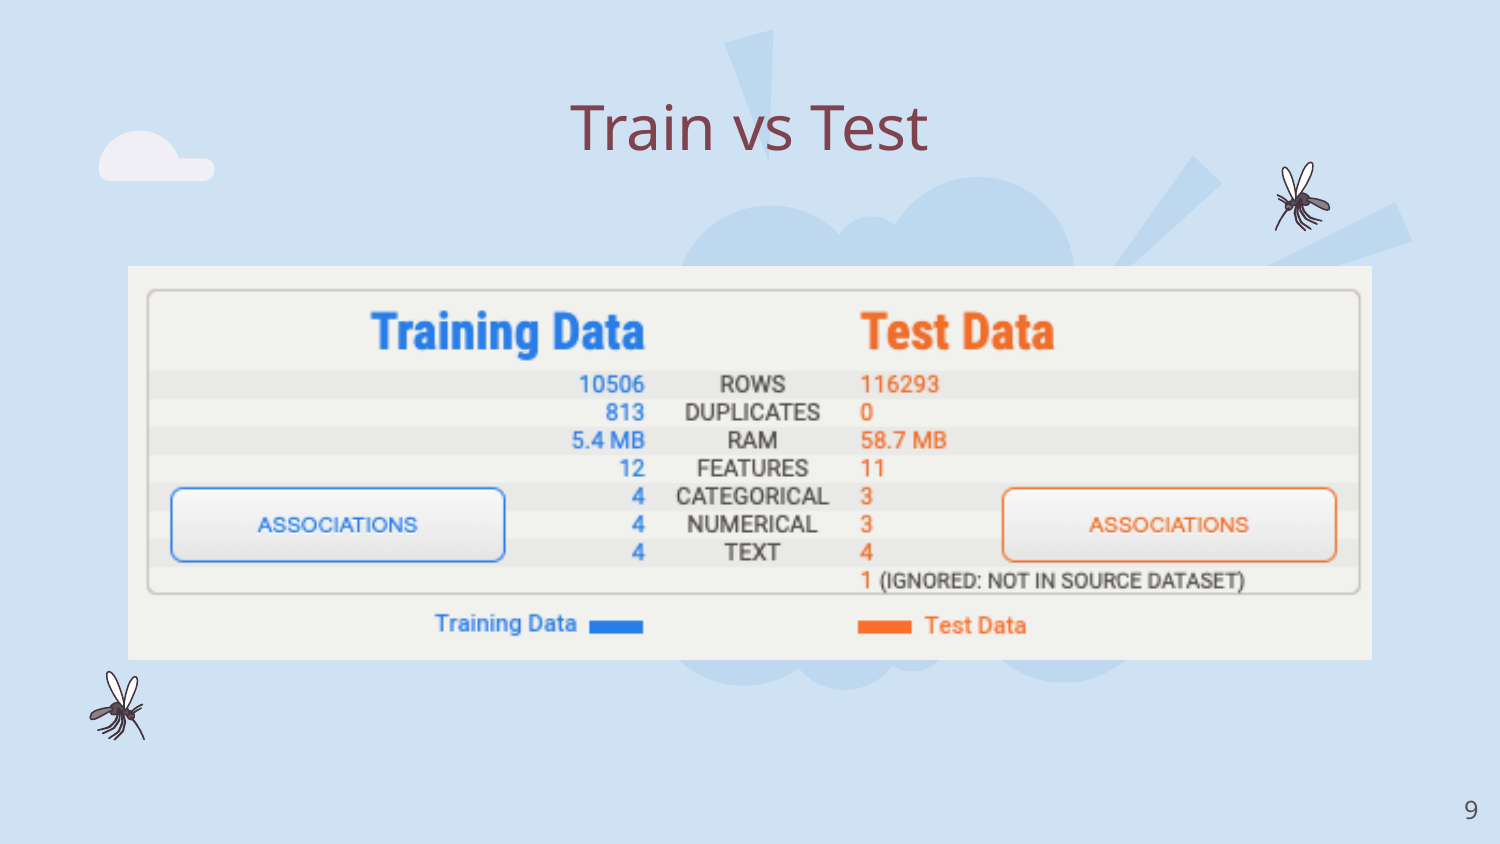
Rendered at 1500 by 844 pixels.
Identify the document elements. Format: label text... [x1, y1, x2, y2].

picture [128, 266, 1372, 660]
slide_number ‹#› [1403, 779, 1494, 844]
title Train vs Test [116, 72, 1383, 167]
